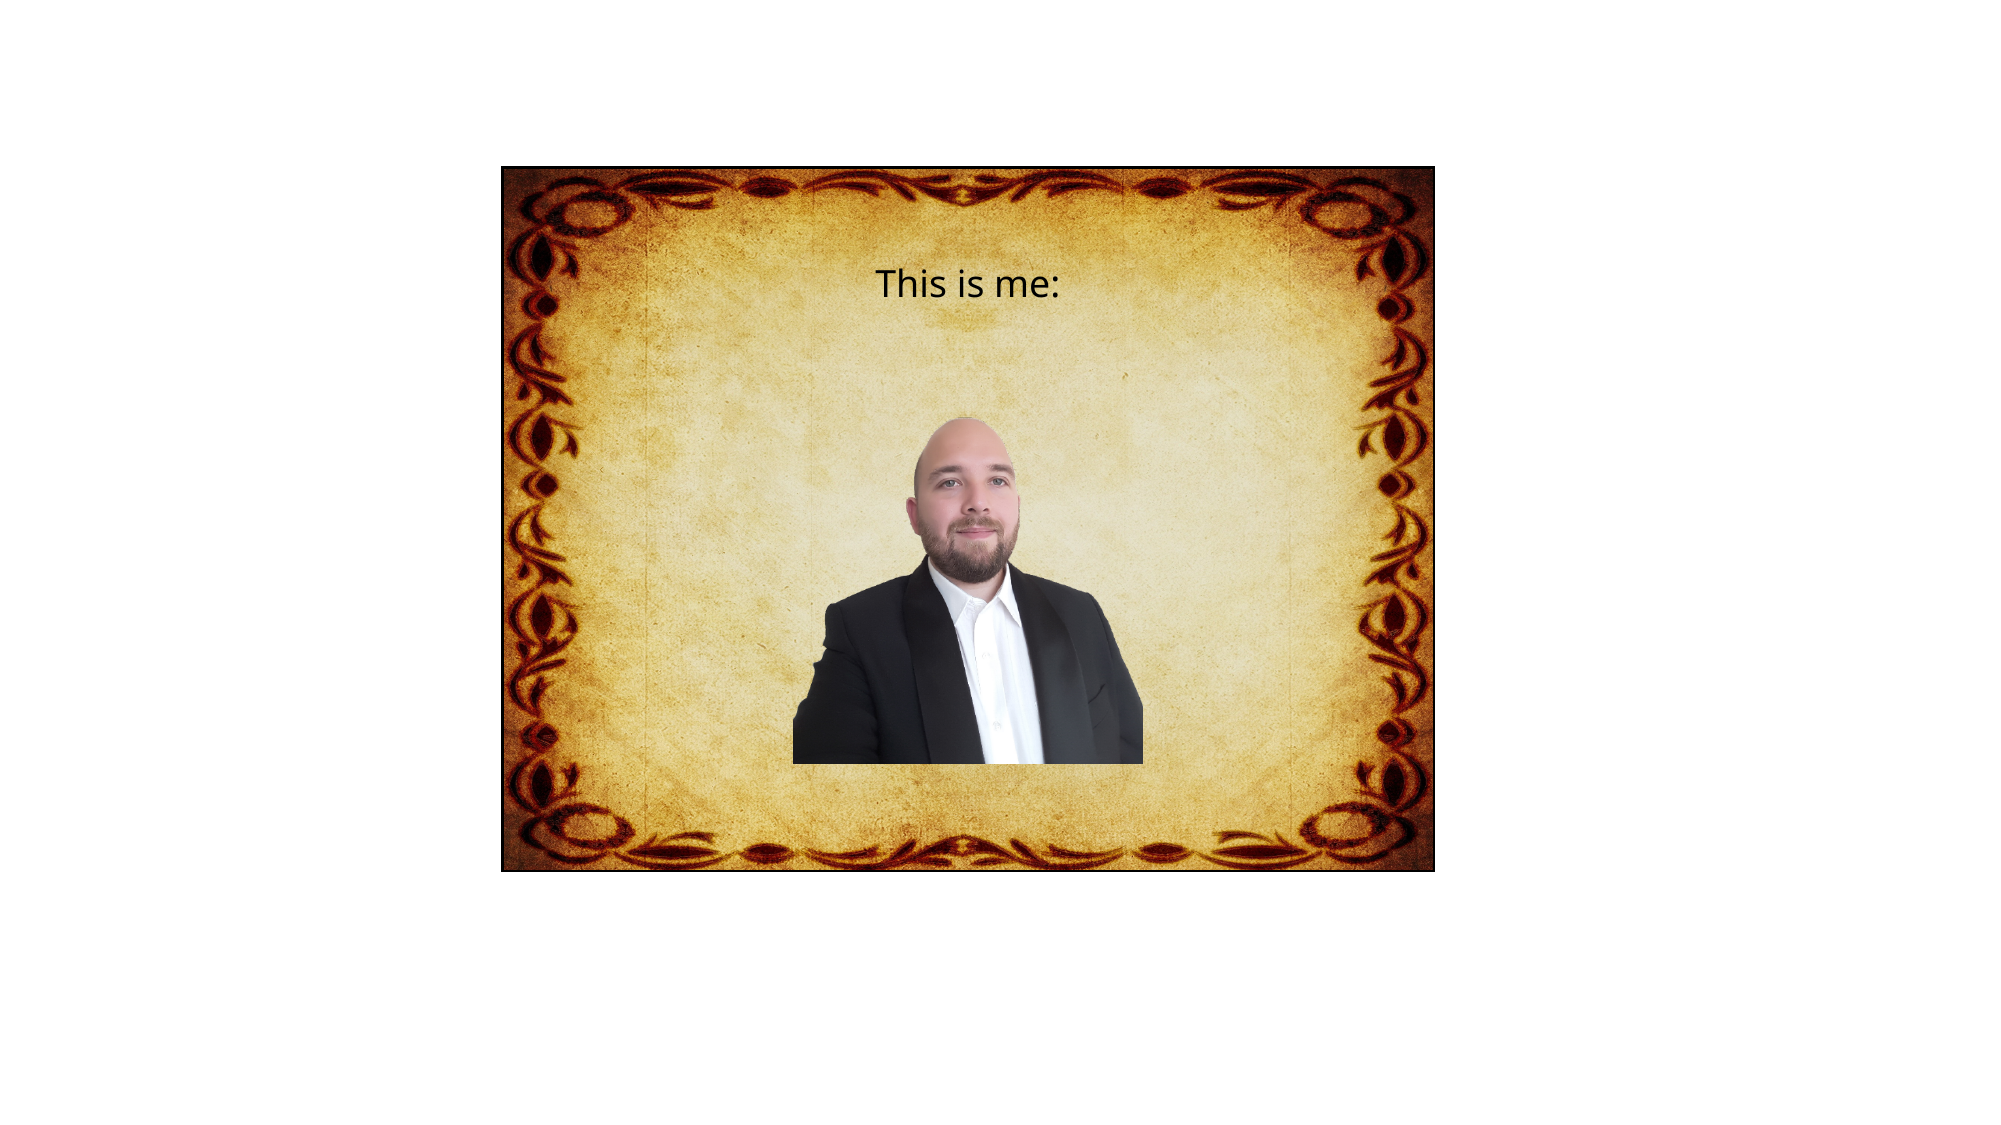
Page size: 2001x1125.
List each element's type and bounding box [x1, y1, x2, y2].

text_box [502, 167, 1434, 872]
